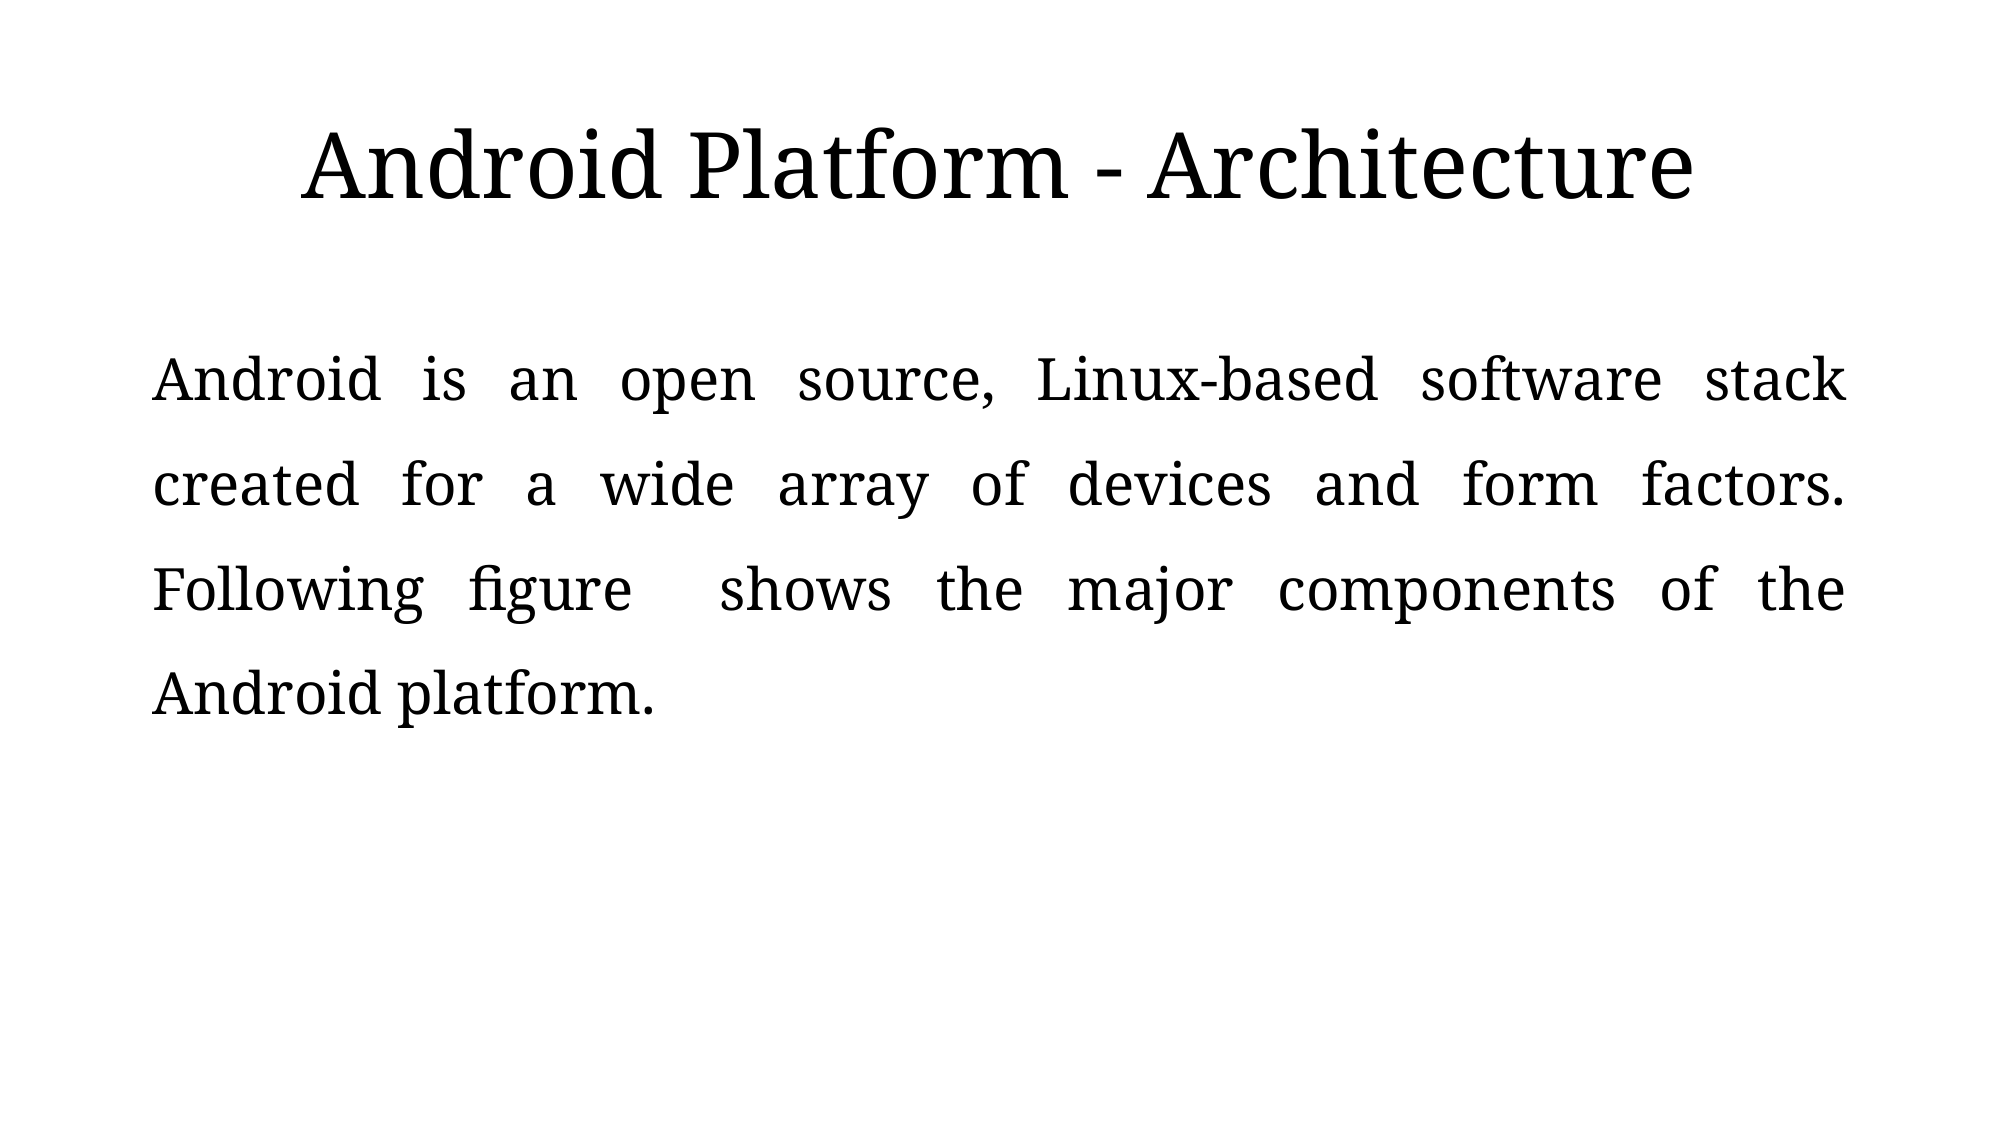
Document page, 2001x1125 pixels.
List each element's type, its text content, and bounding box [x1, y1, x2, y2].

title Android Platform - Architecture [137, 59, 1863, 278]
list Android is an open source, Linux-based software stack created for a wide array of devices and form factors. Following figure shows the major components of the Android platform. [137, 299, 1863, 1014]
